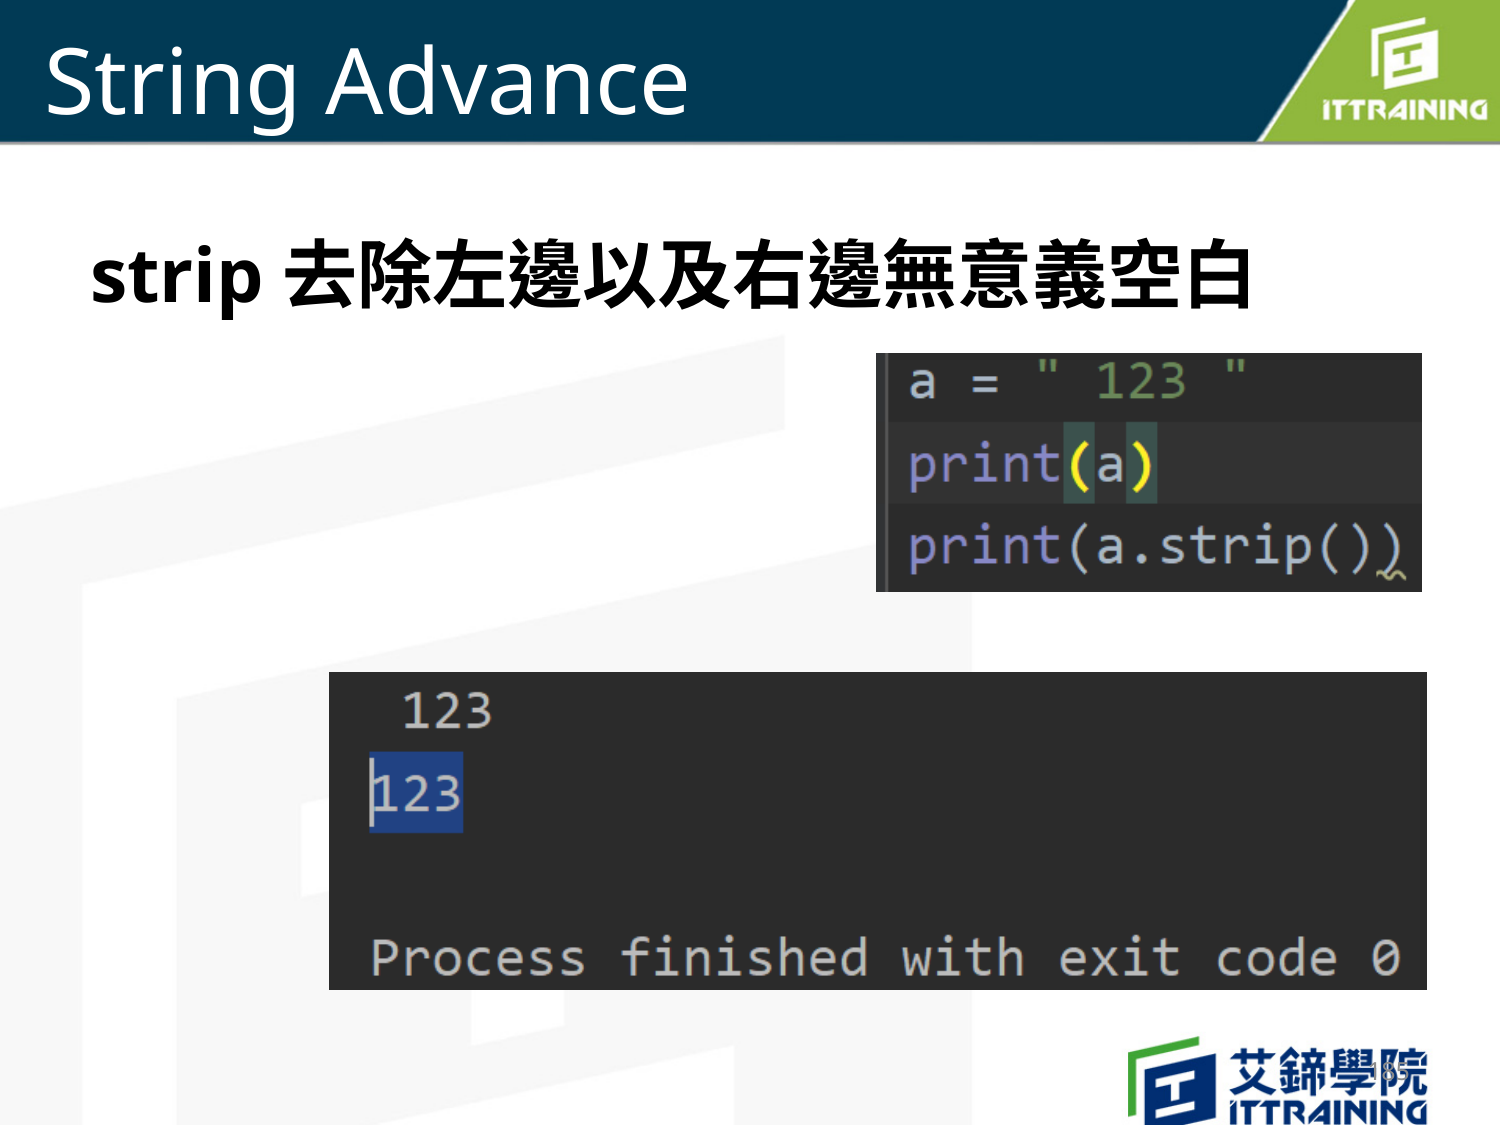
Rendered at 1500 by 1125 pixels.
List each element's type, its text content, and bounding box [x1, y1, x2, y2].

picture [0, 0, 1500, 1125]
slide_number 185 [1074, 1042, 1425, 1103]
list strip去除左邊以及右邊無意義空白 [75, 219, 1425, 963]
title String Advance [29, 0, 1380, 172]
